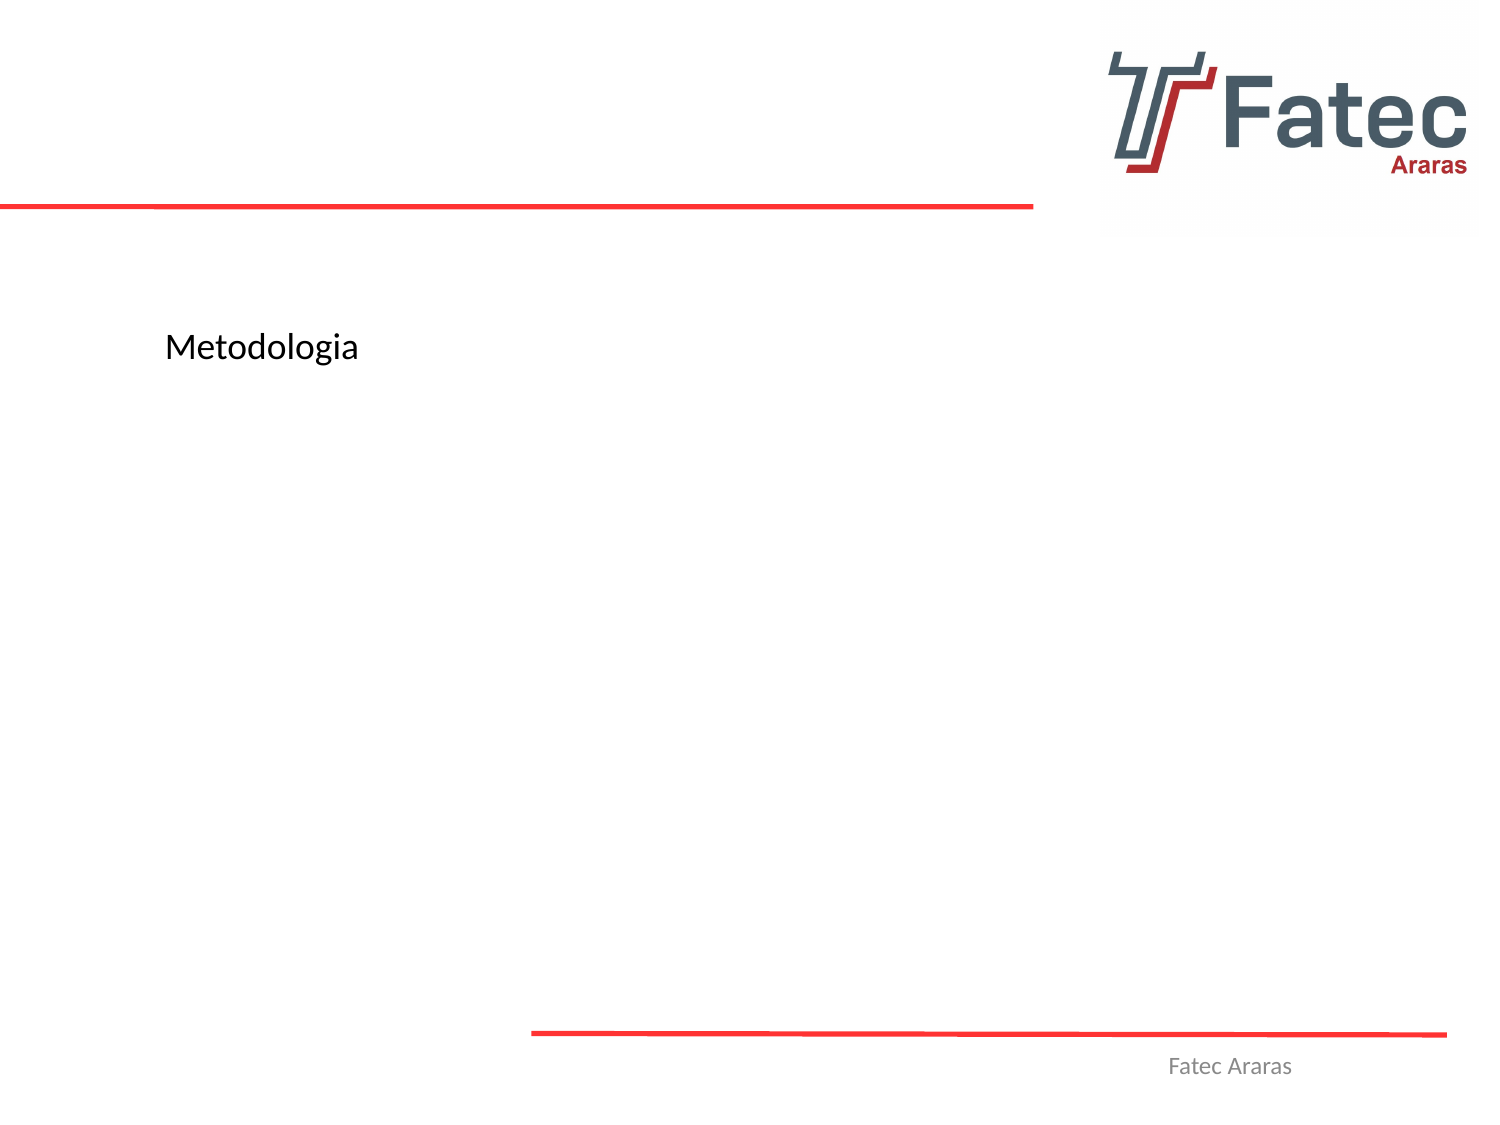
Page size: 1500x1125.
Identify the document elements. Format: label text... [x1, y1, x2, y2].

text_box Metodologia [150, 314, 869, 375]
picture [1100, 0, 1479, 237]
